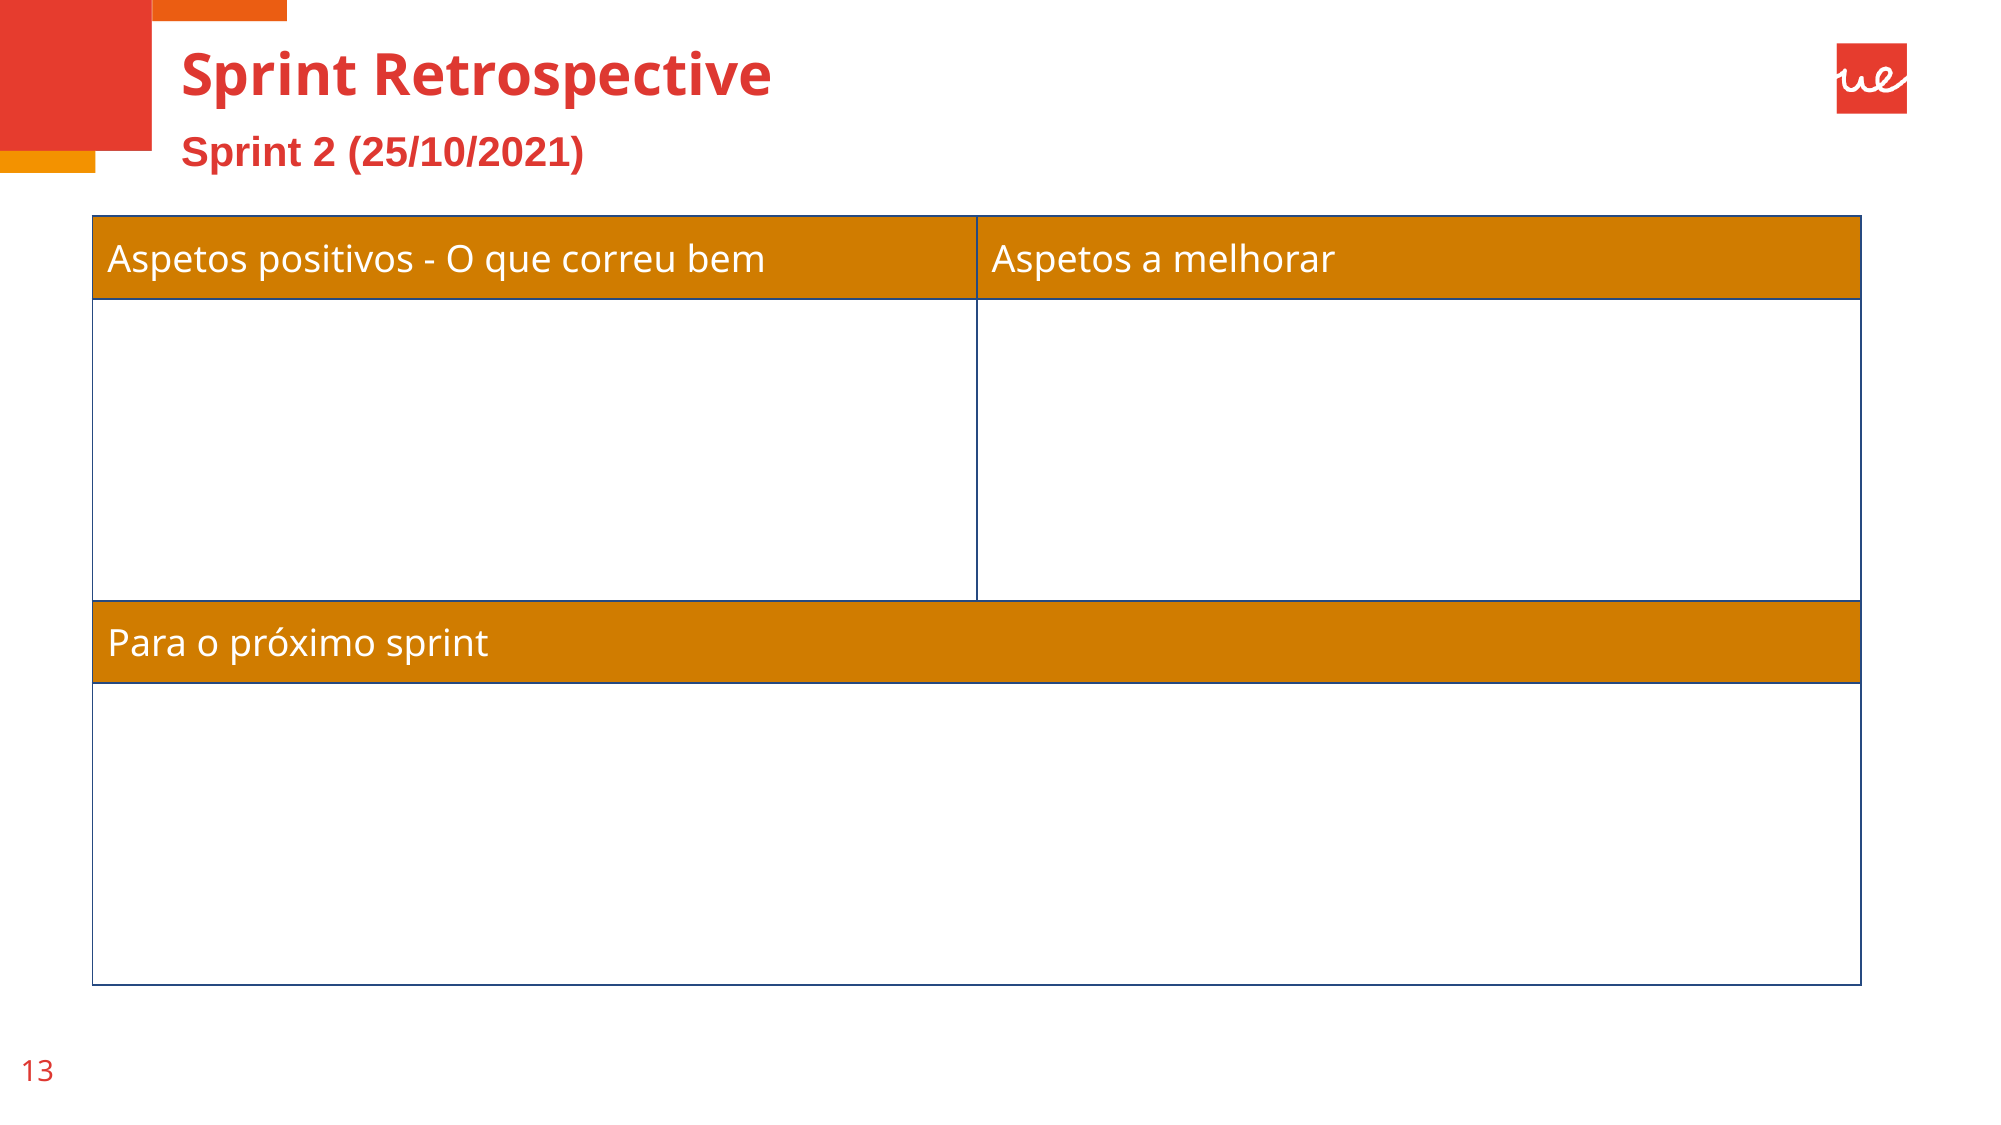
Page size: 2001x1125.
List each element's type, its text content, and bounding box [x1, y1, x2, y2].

table_header Aspetos a melhorar [978, 217, 1860, 298]
picture [0, 0, 287, 174]
table_cell [93, 300, 976, 600]
picture [1826, 34, 1916, 123]
table_header Aspetos positivos - O que correu bem [93, 217, 976, 298]
subtitle Sprint 2 (25/10/2021) [166, 122, 1728, 186]
table_cell [978, 300, 1860, 600]
table_cell [93, 684, 1860, 984]
table_cell Para o próximo sprint [93, 602, 1860, 682]
title Sprint Retrospective [166, 38, 1728, 106]
slide_number 13 [2, 1044, 73, 1105]
